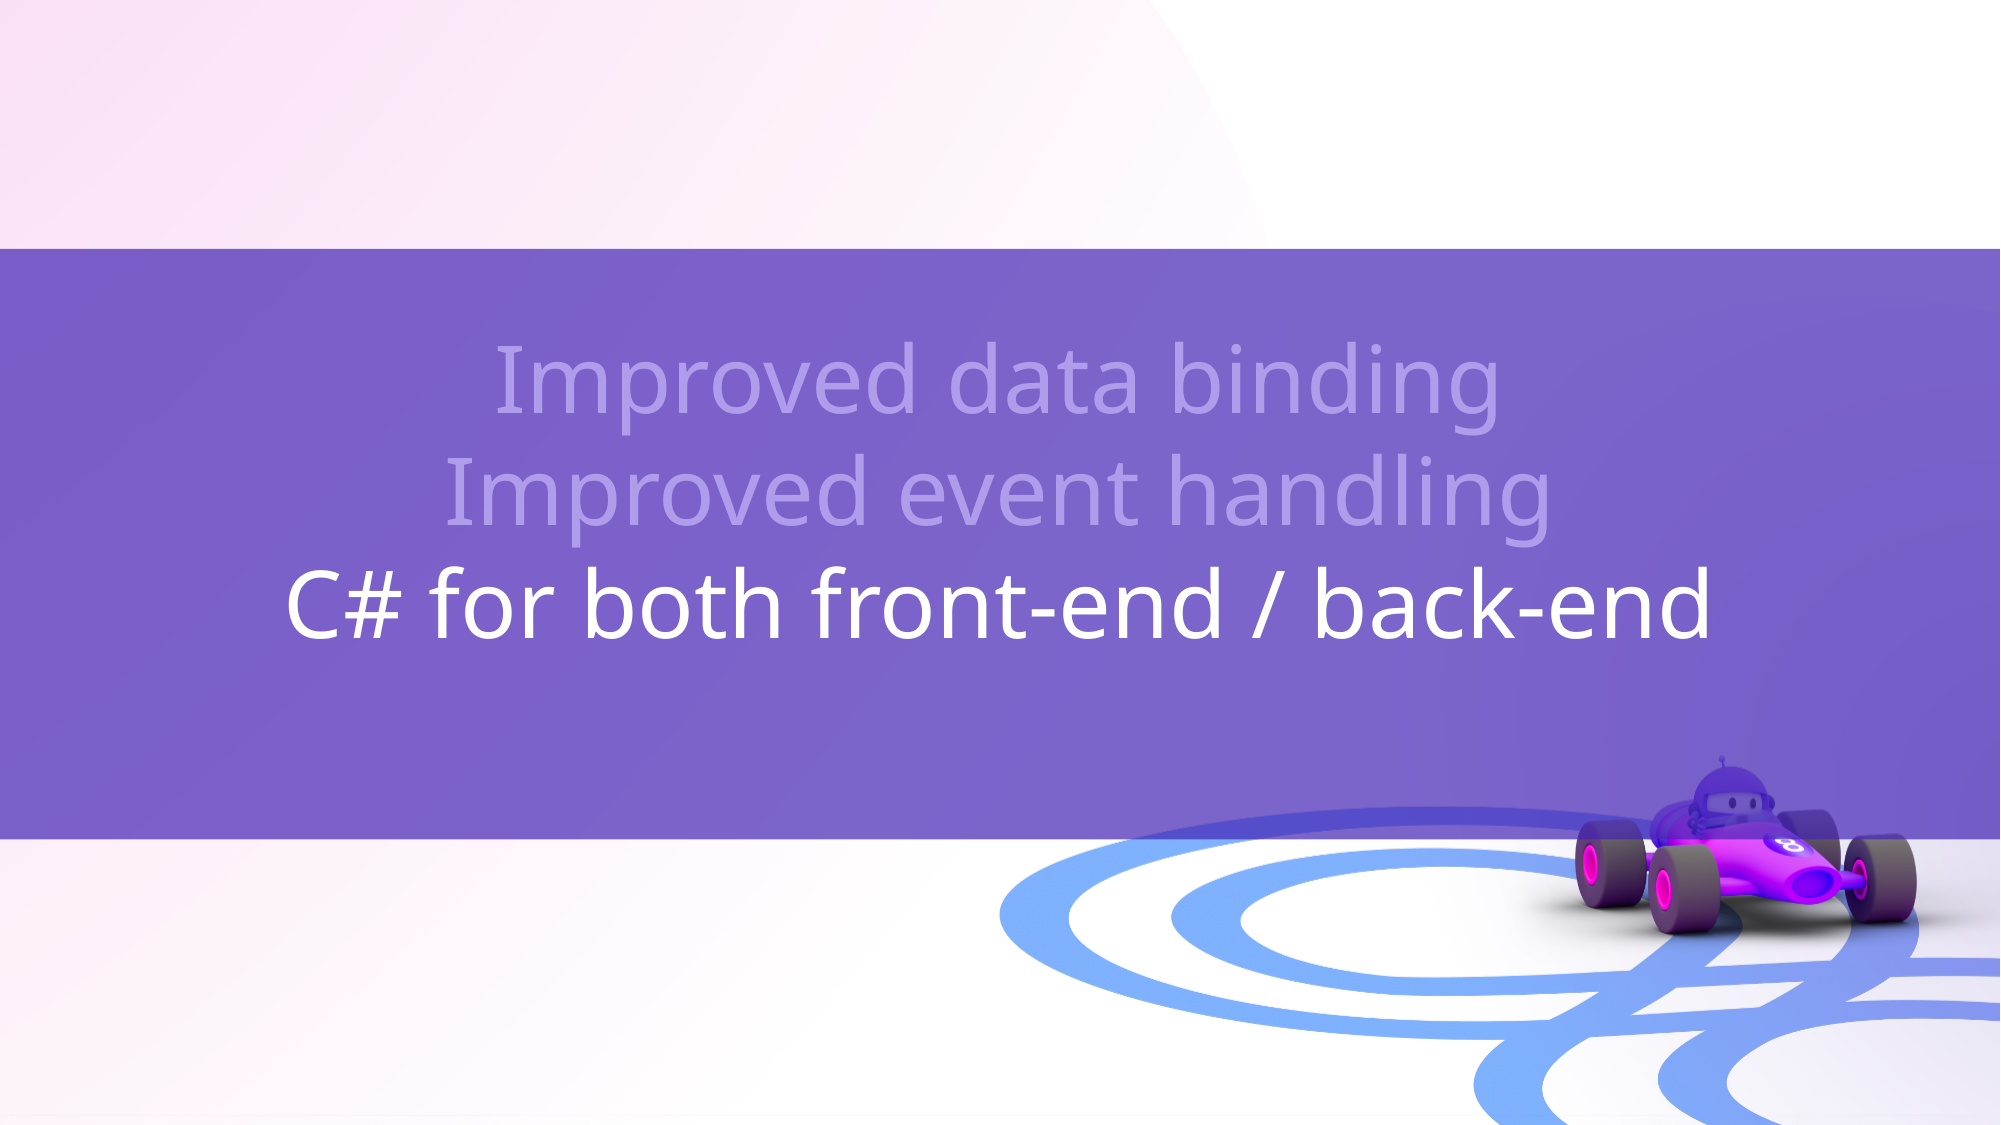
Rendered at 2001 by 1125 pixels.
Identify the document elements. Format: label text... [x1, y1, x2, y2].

text_box Improved data binding Improved event handling C# for both front-end / back-end [0, 248, 2000, 841]
picture [0, 0, 2001, 1125]
